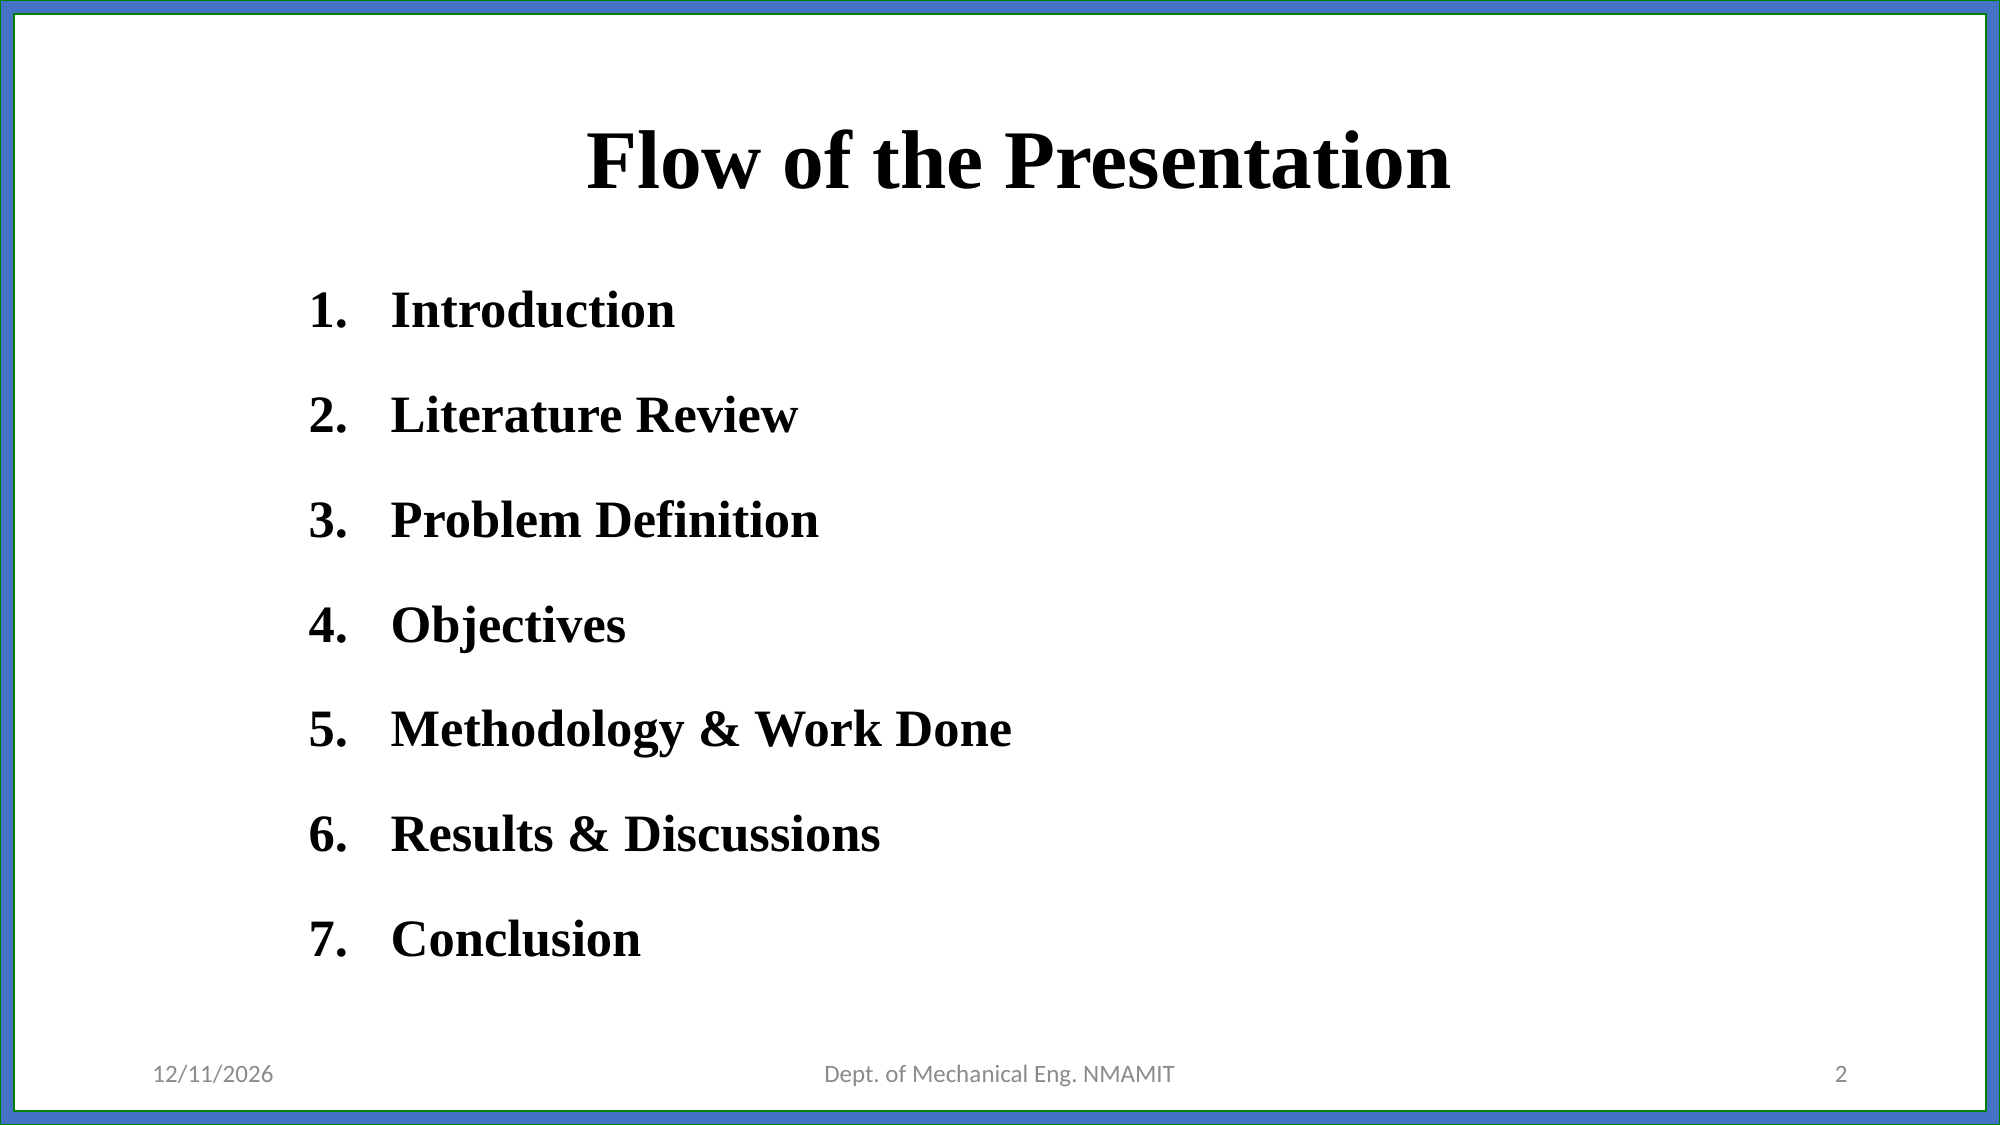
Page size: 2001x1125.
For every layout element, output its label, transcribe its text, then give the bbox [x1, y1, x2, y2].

footer Dept. of Mechanical Eng. NMAMIT [662, 1042, 1338, 1103]
text_box Flow of the Presentation [137, 61, 1902, 250]
slide_number 2 [1412, 1042, 1863, 1103]
text_box Introduction Literature Review Problem Definition Objectives Methodology & Work Done Results & Discussions Conclusion [293, 250, 1436, 979]
text_box [0, 0, 2000, 1125]
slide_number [137, 1042, 588, 1103]
